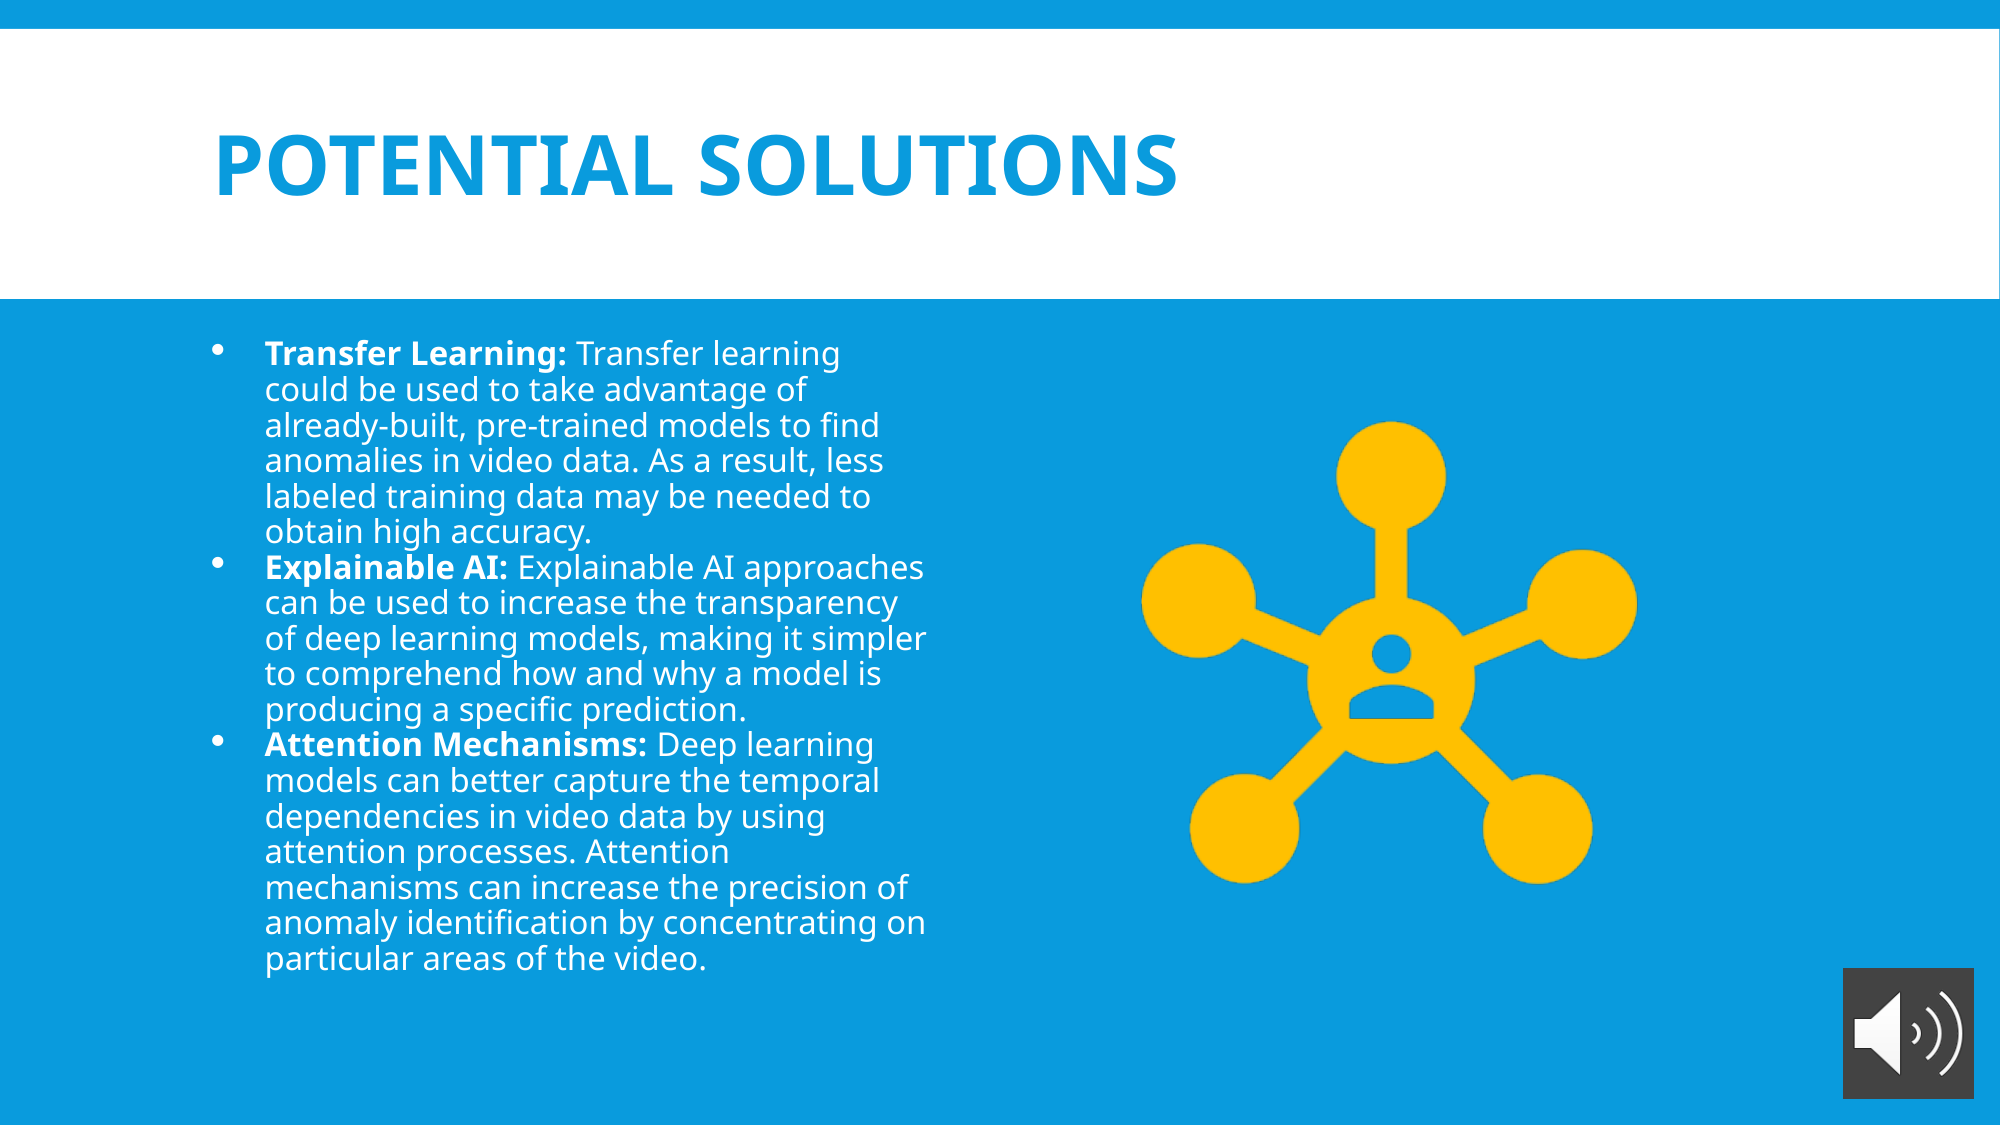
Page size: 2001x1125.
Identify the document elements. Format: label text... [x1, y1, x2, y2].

picture [1142, 421, 1637, 884]
title Potential Solutions [197, 46, 1803, 295]
list Transfer Learning: Transfer learning could be used to take advantage of already-built, pre-trained models to find anomalies in video data. As a result, less labeled training data may be needed to obtain high accuracy. Explainable AI: Explainable AI approaches can be used to increase the transparency of deep learning models, making it simpler to comprehend how and why a model is producing a specific prediction. Attention Mechanisms: Deep learning models can better capture the temporal dependencies in video data by using attention processes. Attention mechanisms can increase the precision of anomaly identification by concentrating on particular areas of the video. [197, 329, 945, 1020]
picture [1844, 969, 1973, 1098]
